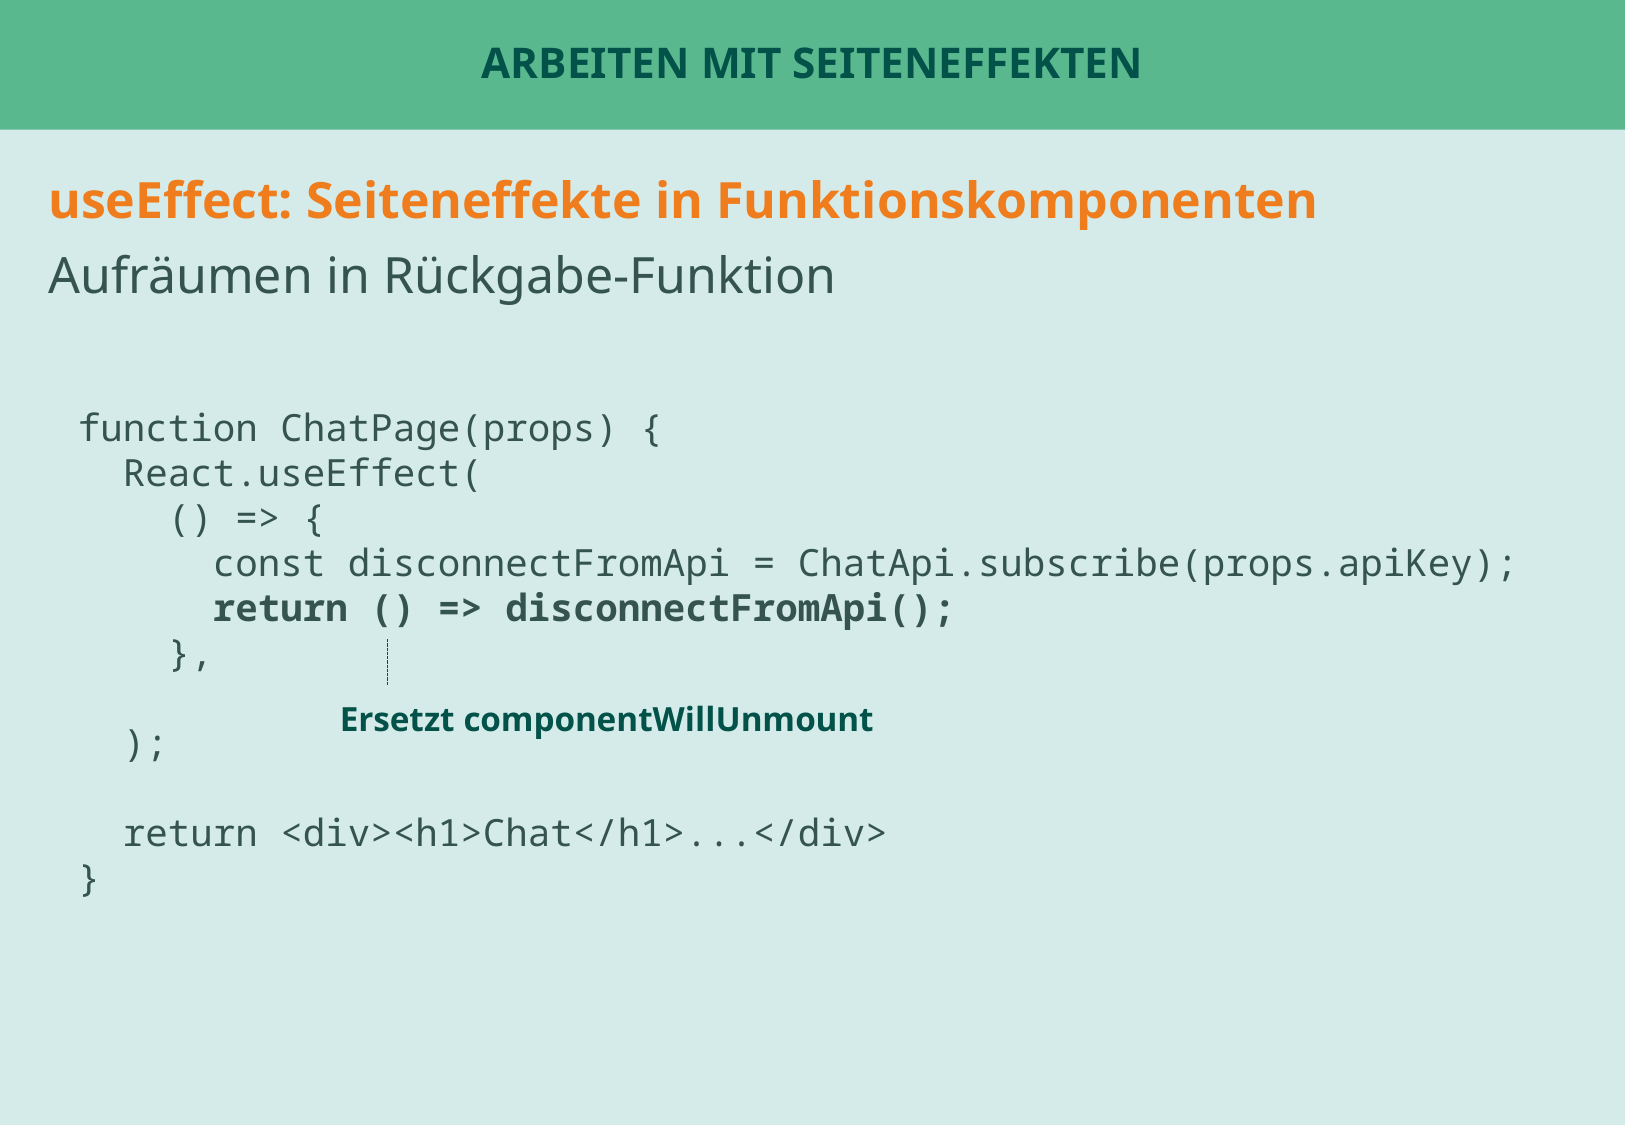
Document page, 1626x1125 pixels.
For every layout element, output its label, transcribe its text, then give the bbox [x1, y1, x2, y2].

list useEffect: Seiteneffekte in Funktionskomponenten Aufräumen in Rückgabe-Funktion [33, 168, 1592, 1043]
title Arbeiten mit Seiteneffekten [0, 0, 1625, 130]
text_box function ChatPage(props) { React.useEffect( () => { const disconnectFromApi = ChatApi.subscribe(props.apiKey); return () => disconnectFromApi(); }, ); return <div><h1>Chat</h1>...</div> } [63, 396, 1562, 951]
text_box Ersetzt componentWillUnmount [140, 690, 1075, 745]
